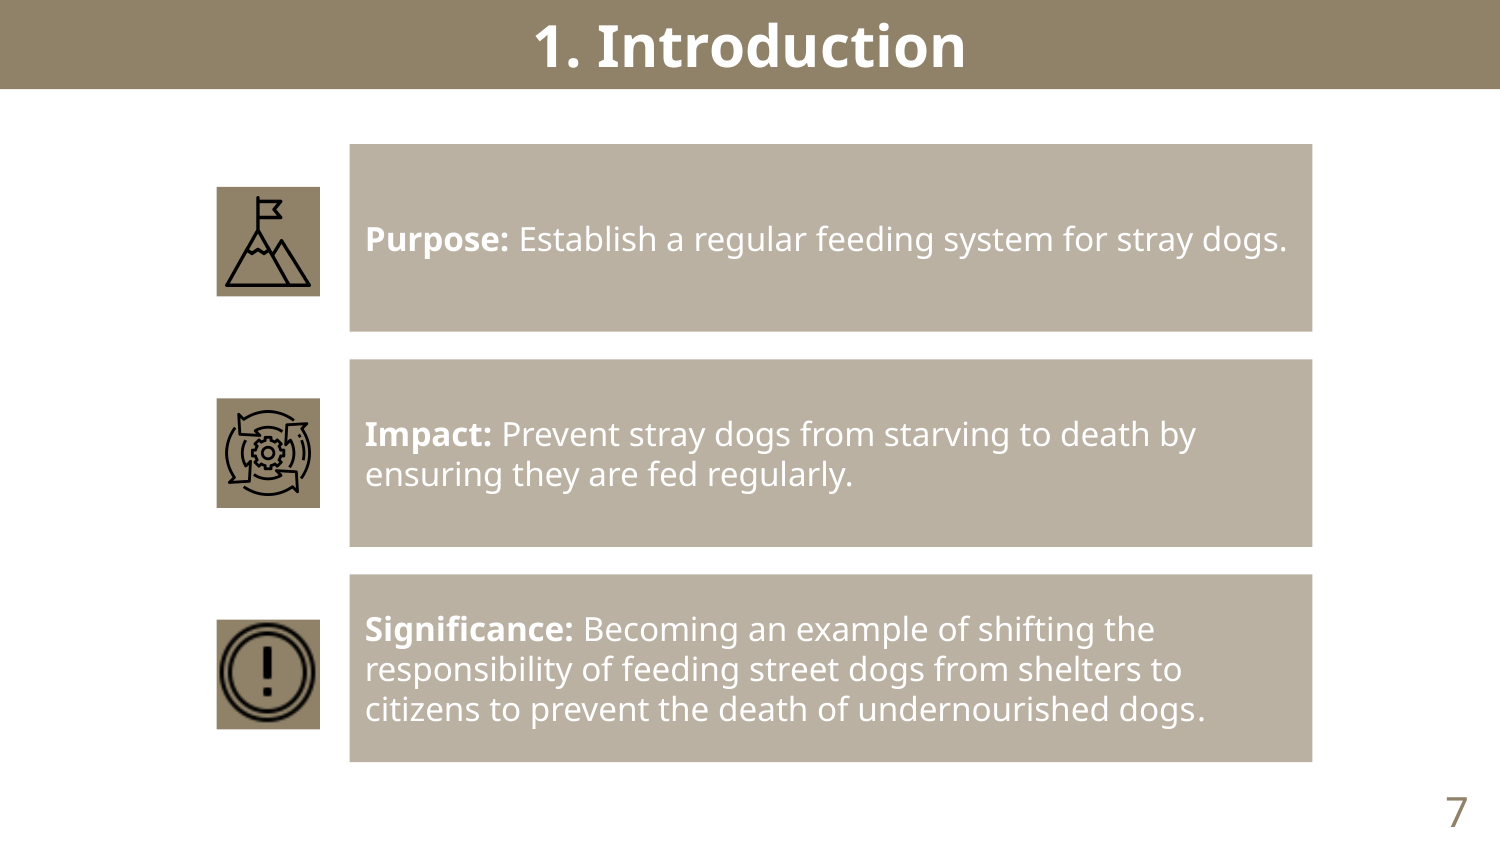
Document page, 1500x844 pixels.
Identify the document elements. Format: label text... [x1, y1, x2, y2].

text_box Impact: Prevent stray dogs from starving to death by ensuring they are fed regularly. [349, 359, 1313, 547]
text_box Significance: Becoming an example of shifting the responsibility of feeding street dogs from shelters to citizens to prevent the death of undernourished dogs. [349, 574, 1313, 763]
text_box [216, 186, 321, 297]
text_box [216, 398, 321, 509]
text_box Purpose: Establish a regular feeding system for stray dogs. [349, 144, 1313, 332]
title 1. Introduction [0, 0, 1500, 90]
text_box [216, 619, 321, 730]
text_box 7 [1413, 778, 1500, 843]
